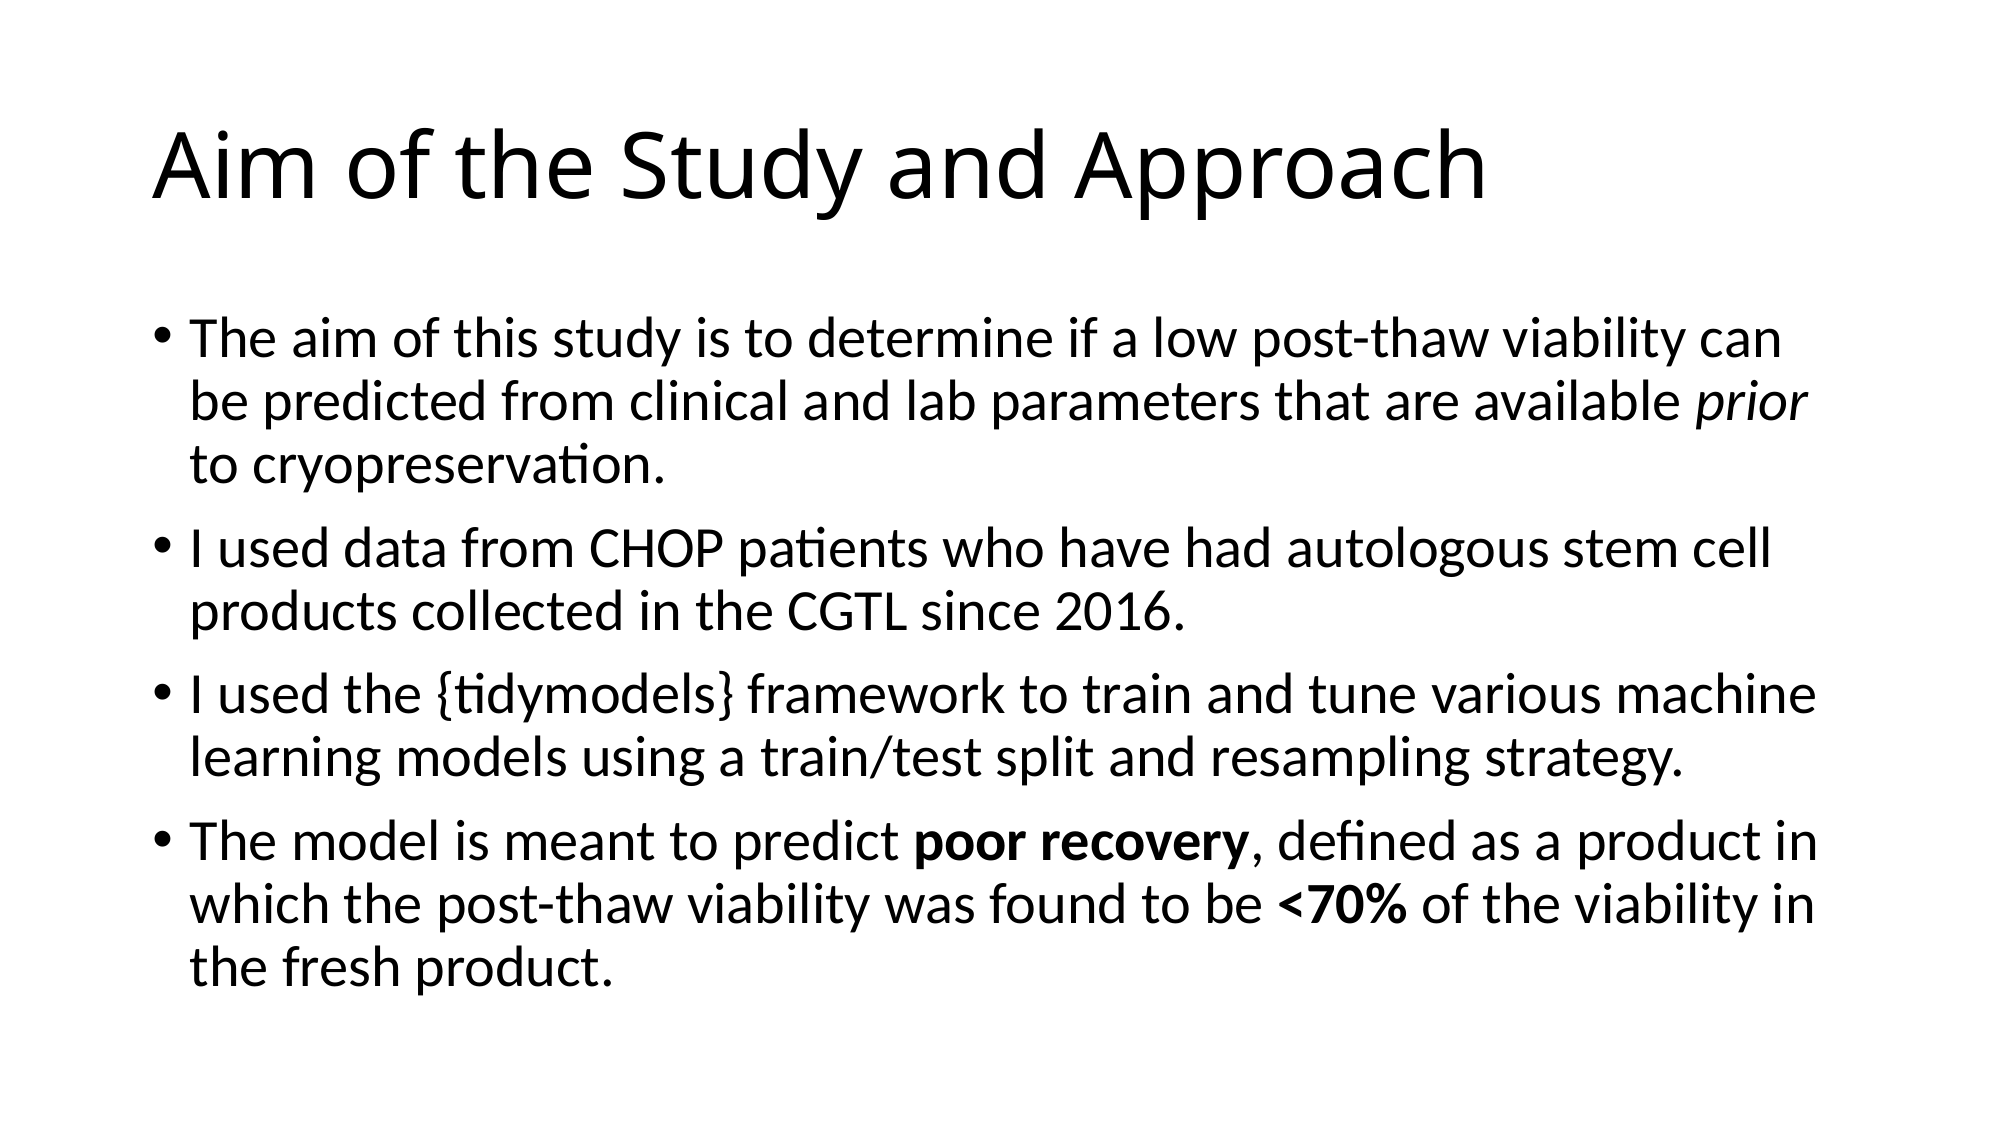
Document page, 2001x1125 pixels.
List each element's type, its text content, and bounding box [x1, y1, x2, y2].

title Aim of the Study and Approach [137, 59, 1863, 278]
list The aim of this study is to determine if a low post-thaw viability can be predicted from clinical and lab parameters that are available prior to cryopreservation. I used data from CHOP patients who have had autologous stem cell products collected in the CGTL since 2016. I used the {tidymodels} framework to train and tune various machine learning models using a train/test split and resampling strategy. The model is meant to predict poor recovery, defined as a product in which the post-thaw viability was found to be <70% of the viability in the fresh product. [137, 299, 1863, 1014]
